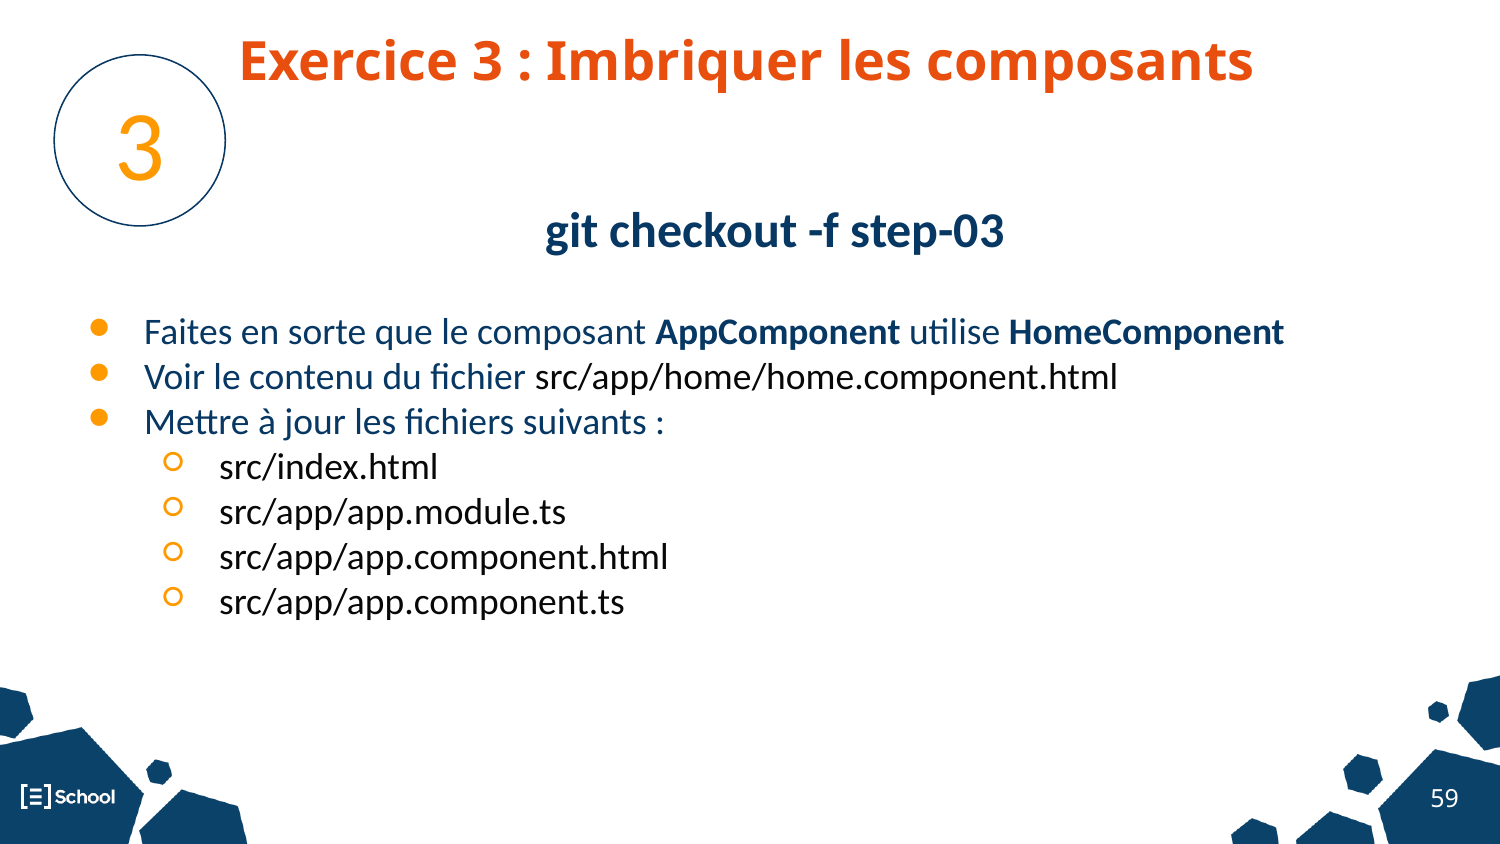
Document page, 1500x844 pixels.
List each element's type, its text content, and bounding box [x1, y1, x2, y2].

text_box Faites en sorte que le composant AppComponent utilise HomeComponent Voir le contenu du fichier src/app/home/home.component.html Mettre à jour les fichiers suivants : src/index.html src/app/app.module.ts src/app/app.component.html src/app/app.component.ts [54, 291, 1473, 787]
text_box git checkout -f step-03 [50, 170, 1500, 284]
picture [0, 0, 1500, 844]
slide_number ‹#› [1383, 767, 1474, 832]
text_box 3 [54, 78, 226, 170]
text_box Exercice 3 : Imbriquer les composants [22, 11, 1472, 123]
text_box [81, 54, 199, 78]
